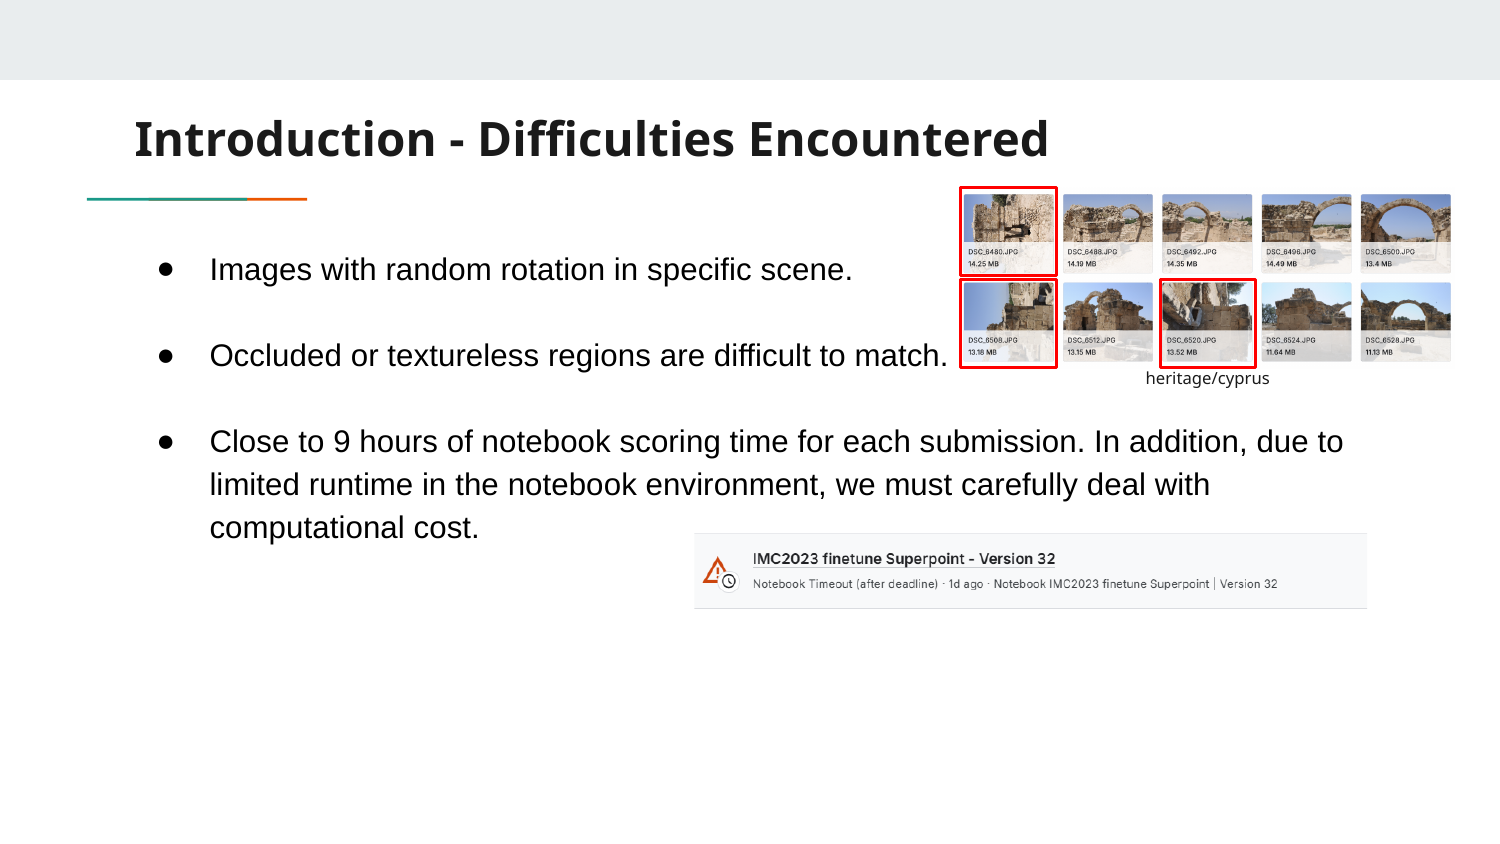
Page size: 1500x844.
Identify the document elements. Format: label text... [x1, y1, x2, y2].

list Images with random rotation in specific scene. Occluded or textureless regions are difficult to match. Close to 9 hours of notebook scoring time for each submission. In addition, due to limited runtime in the notebook environment, we must carefully deal with computational cost. [119, 228, 1381, 600]
picture [694, 527, 1368, 612]
title Introduction - Difficulties Encountered [119, 93, 1381, 182]
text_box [960, 187, 1455, 398]
